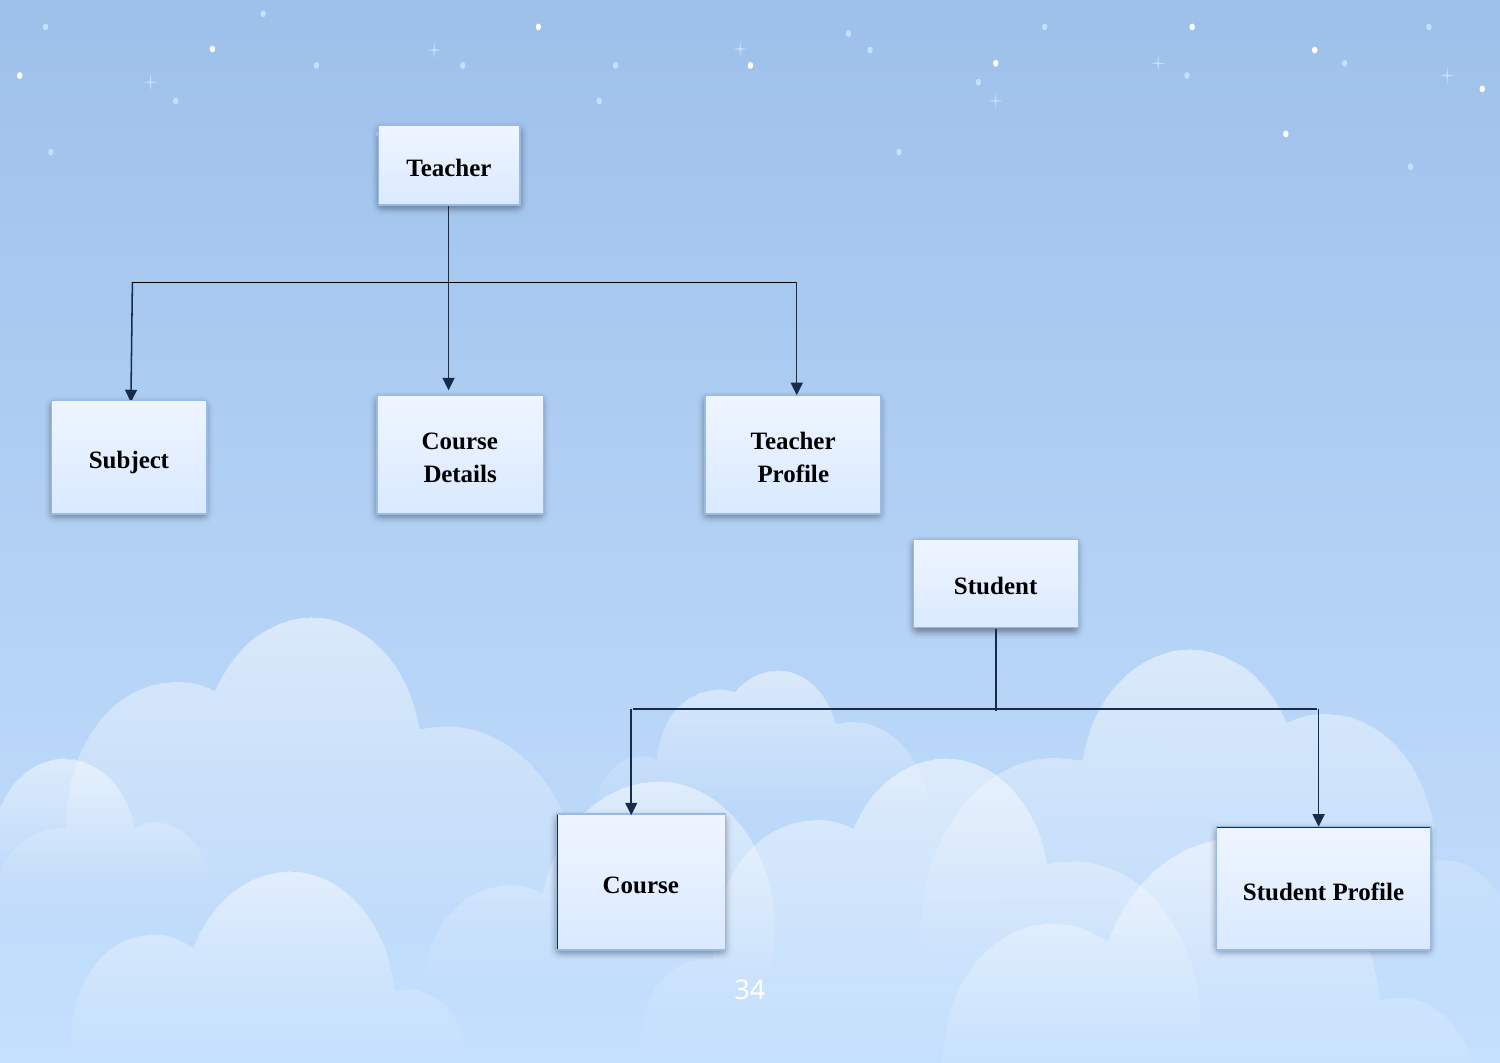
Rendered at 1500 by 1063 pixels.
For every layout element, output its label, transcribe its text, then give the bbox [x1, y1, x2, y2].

slide_number 34 [705, 959, 795, 1032]
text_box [51, 124, 882, 515]
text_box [556, 539, 1432, 951]
